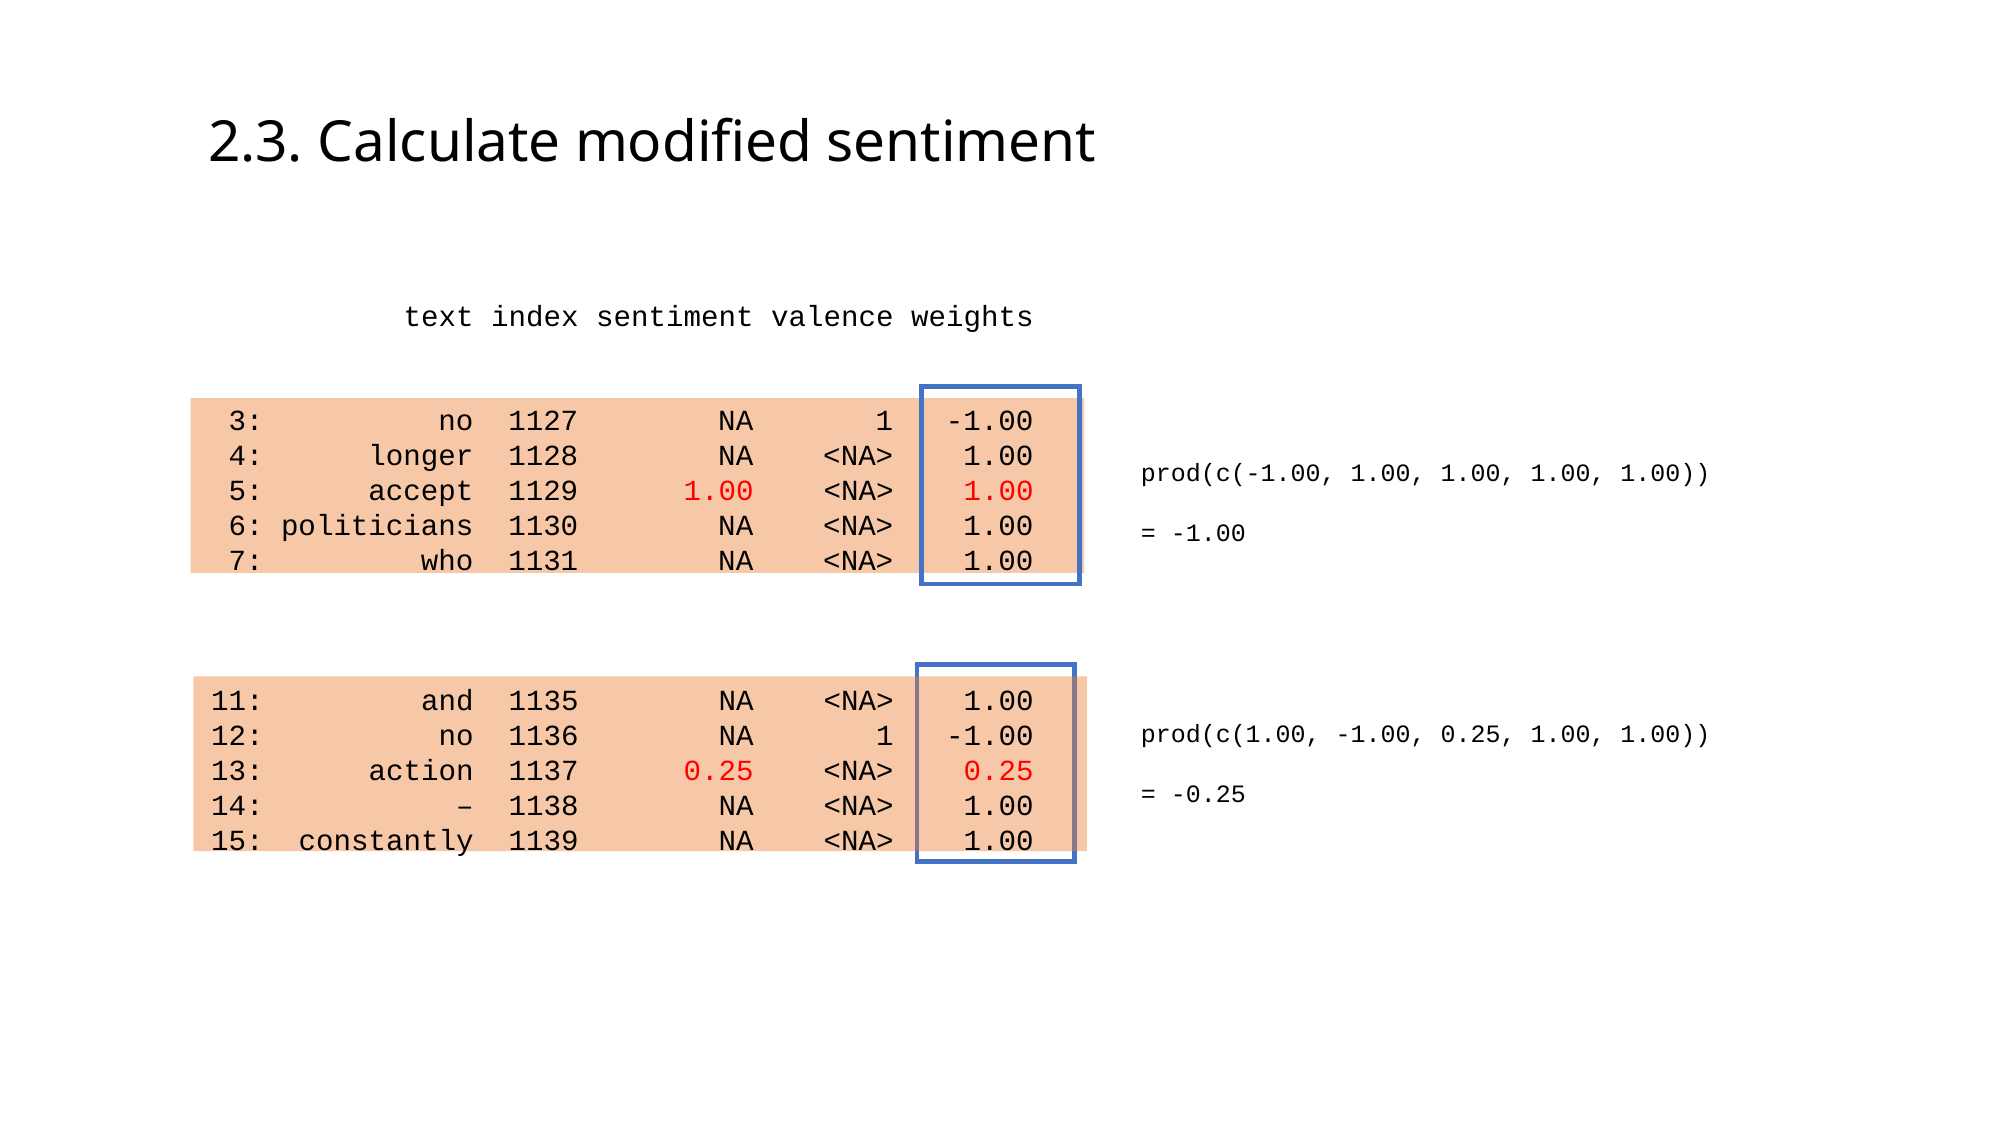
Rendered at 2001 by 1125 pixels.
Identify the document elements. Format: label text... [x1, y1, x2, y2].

text_box [192, 675, 196, 852]
list 2.3. Calculate modified sentiment [193, 105, 1919, 182]
text_box text index sentiment valence weights 3: no 1127 NA 1 -1.00 4: longer 1128 NA <NA> 1.00 5: accept 1129 1.00 <NA> 1.00 6: politicians 1130 NA <NA> 1.00 7: who 1131 NA <NA> 1.00 11: and 1135 NA <NA> 1.00 12: no 1136 NA 1 -1.00 13: action 1137 0.25 <NA> 0.25 14: – 1138 NA <NA> 1.00 15: constantly 1139 NA <NA> 1.00 [196, 289, 1049, 864]
text_box [1049, 675, 1088, 852]
text_box prod(c(1.00, -1.00, 0.25, 1.00, 1.00)) = -0.25 [1126, 710, 1726, 815]
text_box [1049, 852, 1076, 863]
text_box [921, 386, 1080, 585]
text_box [1080, 397, 1085, 574]
text_box [1049, 663, 1076, 675]
text_box [189, 397, 196, 574]
text_box prod(c(-1.00, 1.00, 1.00, 1.00, 1.00)) = -1.00 [1126, 448, 1726, 554]
